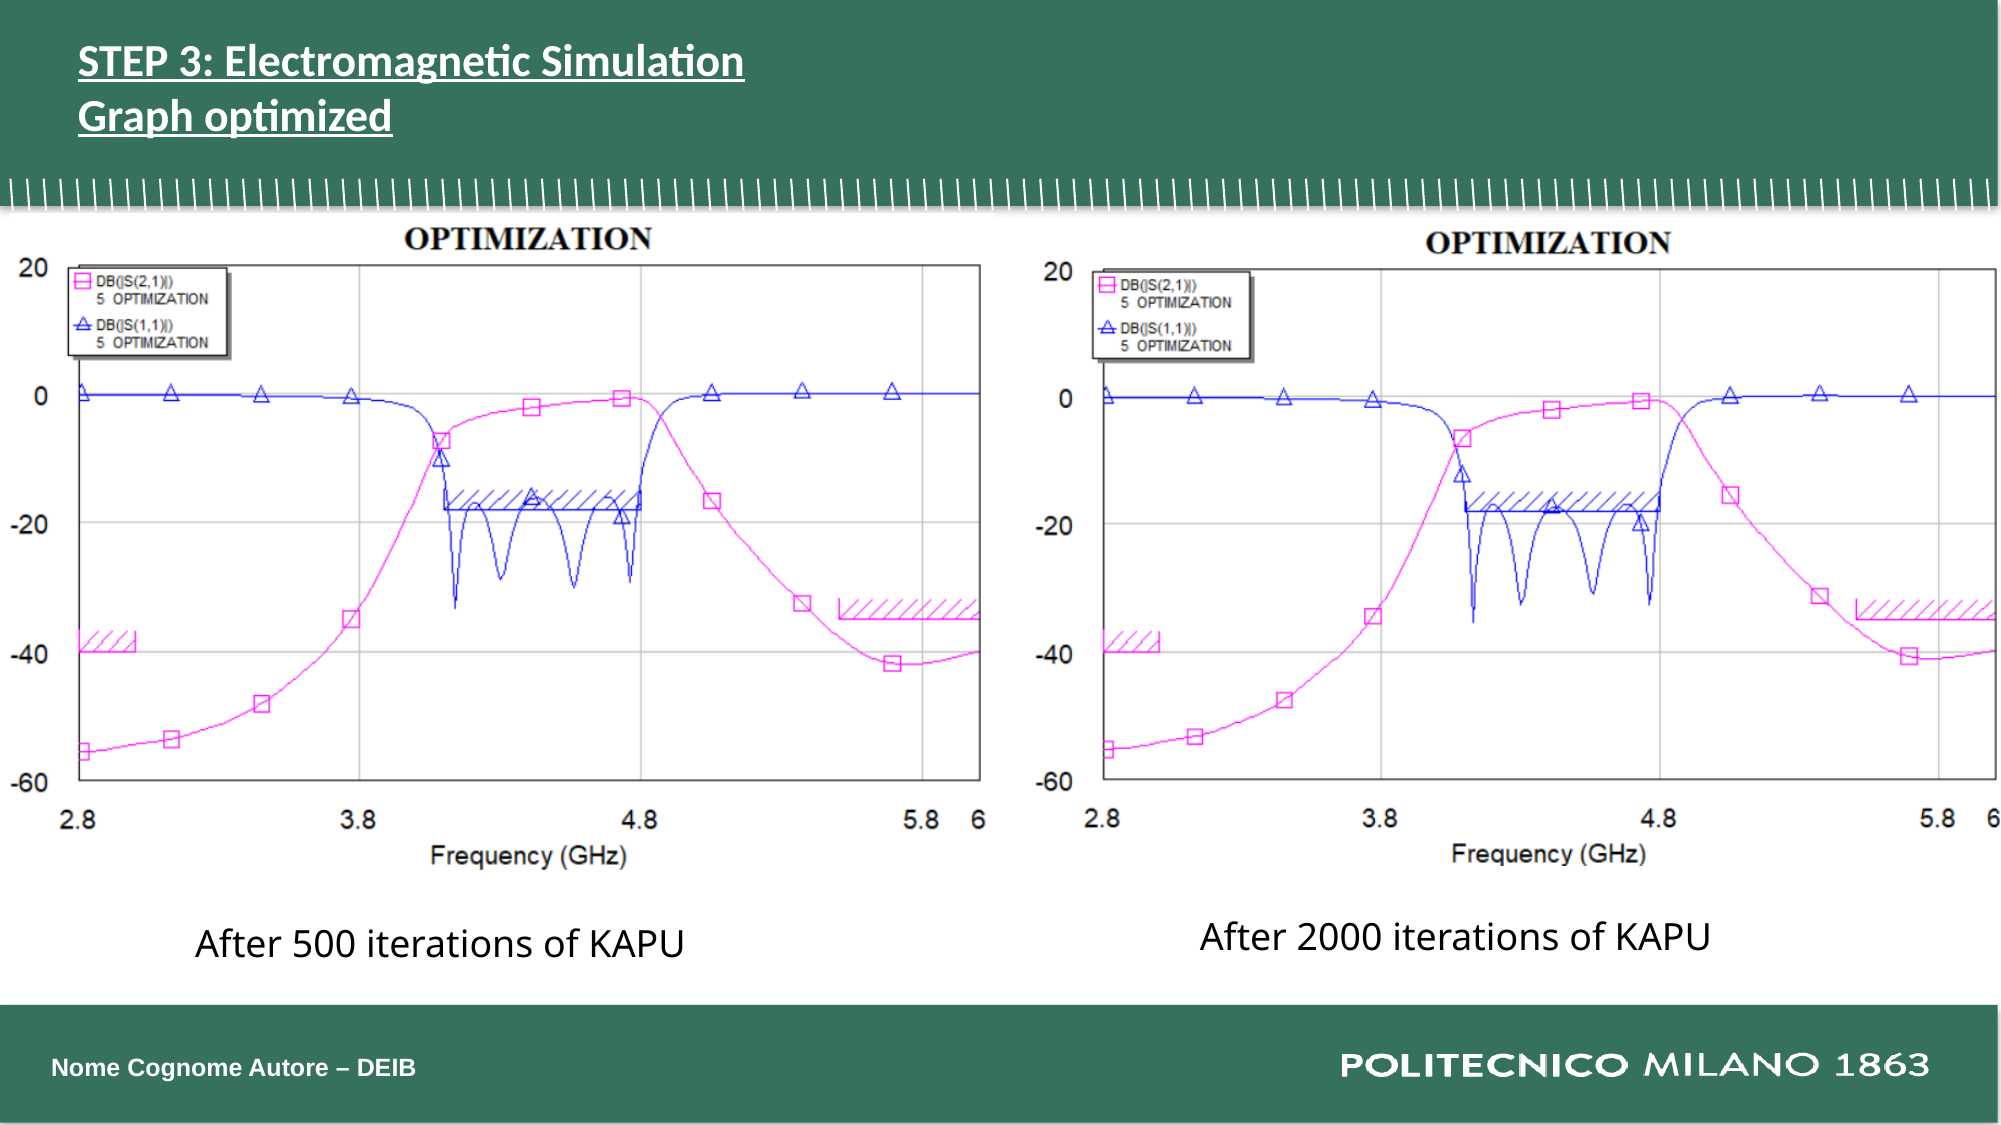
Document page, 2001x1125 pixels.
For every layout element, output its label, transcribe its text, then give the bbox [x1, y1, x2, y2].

picture [10, 213, 994, 882]
text_box After 500 iterations of KAPU [180, 912, 830, 973]
text_box After 2000 iterations of KAPU [1185, 905, 1835, 966]
text_box STEP 3: Electromagnetic Simulation Graph optimized [63, 22, 1938, 159]
picture [1034, 225, 2000, 867]
picture [1333, 1041, 1939, 1087]
